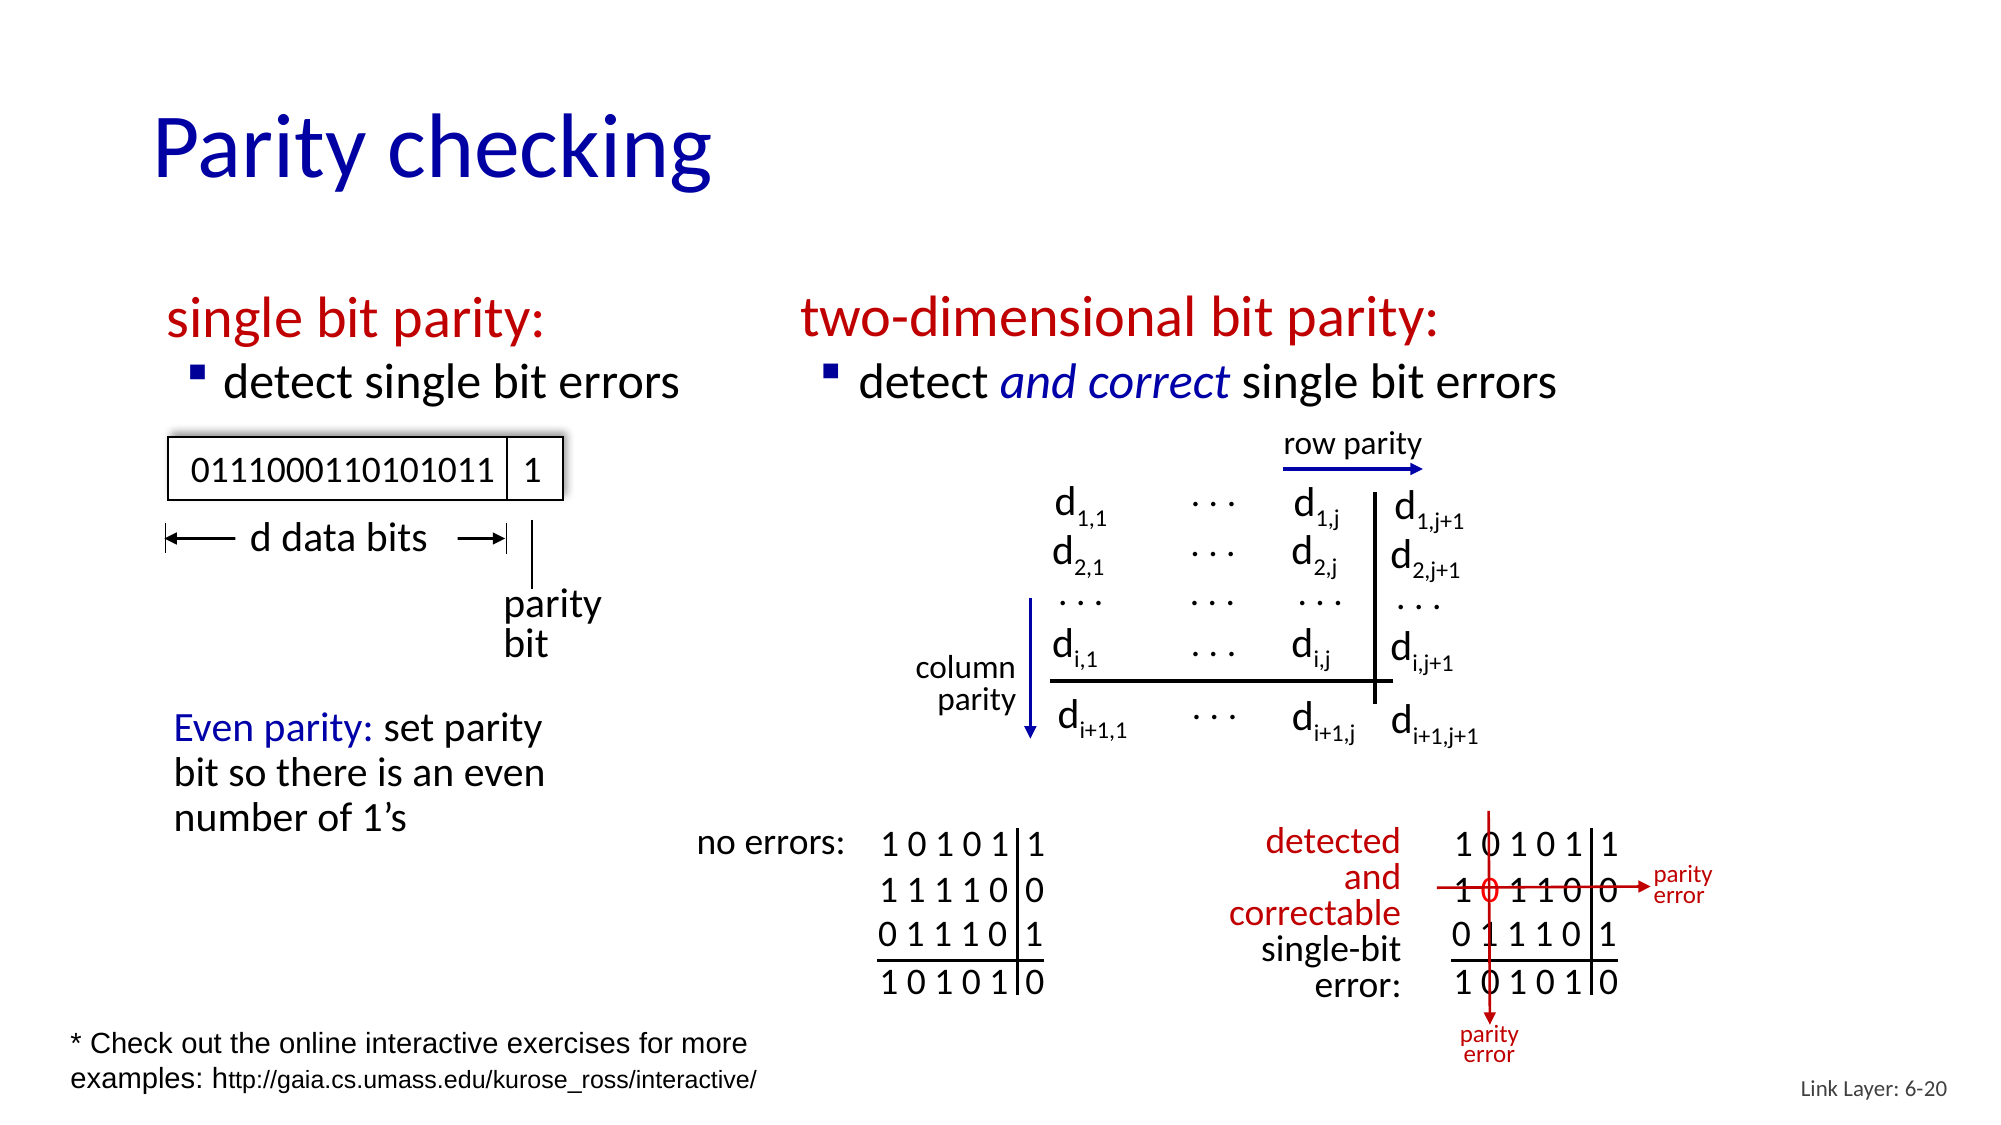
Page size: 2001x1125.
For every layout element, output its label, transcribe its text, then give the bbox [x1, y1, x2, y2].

text_box single bit parity: detect single bit errors [152, 271, 705, 417]
text_box * Check out the online interactive exercises for more examples: http://gaia.cs.umass.edu/kurose_ross/interactive/ [55, 1016, 796, 1102]
title Parity checking [137, 74, 1863, 221]
text_box two-dimensional bit parity: detect and correct single bit errors [785, 270, 1573, 416]
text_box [680, 810, 1062, 1011]
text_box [1184, 810, 1729, 1077]
text_box [167, 436, 564, 501]
text_box Even parity: set parity bit so there is an even number of 1’s [158, 698, 607, 849]
text_box 0111000110101011 [175, 438, 488, 498]
text_box d data bits [235, 512, 458, 538]
slide_number Link Layer: 6-20 [1512, 1056, 1963, 1117]
text_box d data bits [235, 539, 458, 567]
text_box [899, 413, 1505, 751]
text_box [488, 437, 711, 676]
